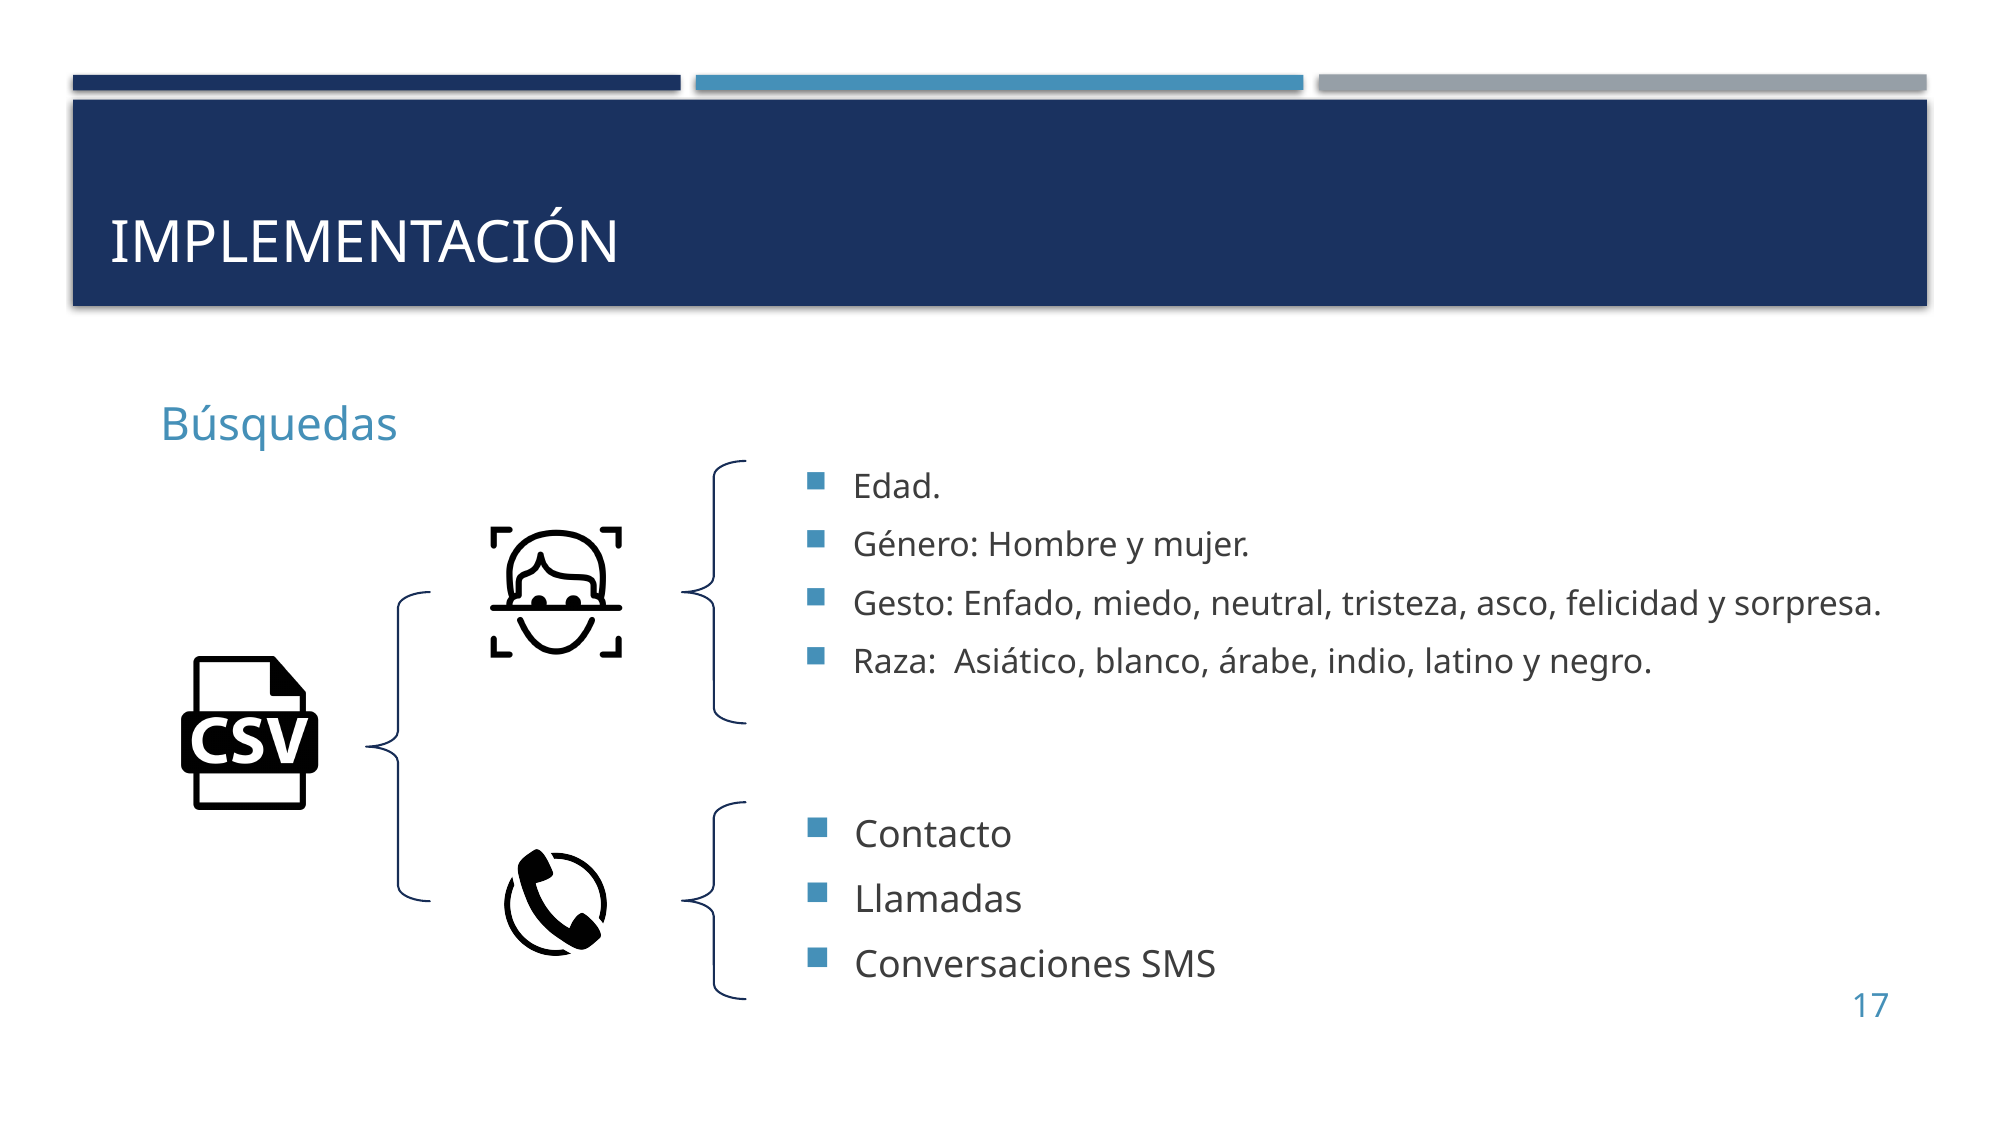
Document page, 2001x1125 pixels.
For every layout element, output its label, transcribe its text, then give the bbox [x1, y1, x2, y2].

text_box [365, 591, 431, 903]
text_box [680, 459, 747, 725]
title implementación [95, 119, 1905, 282]
list Edad. Género: Hombre y mujer. Gesto: Enfado, miedo, neutral, tristeza, asco, felicidad y sorpresa. Raza: Asiático, blanco, árabe, indio, latino y negro. [789, 457, 1905, 724]
slide_number 17 [1732, 1000, 1905, 1037]
picture [504, 849, 608, 956]
picture [172, 655, 327, 811]
list Contacto Llamadas Conversaciones SMS [789, 802, 1905, 1000]
text_box [680, 801, 747, 1001]
picture [477, 513, 635, 671]
list Búsquedas [145, 369, 442, 458]
